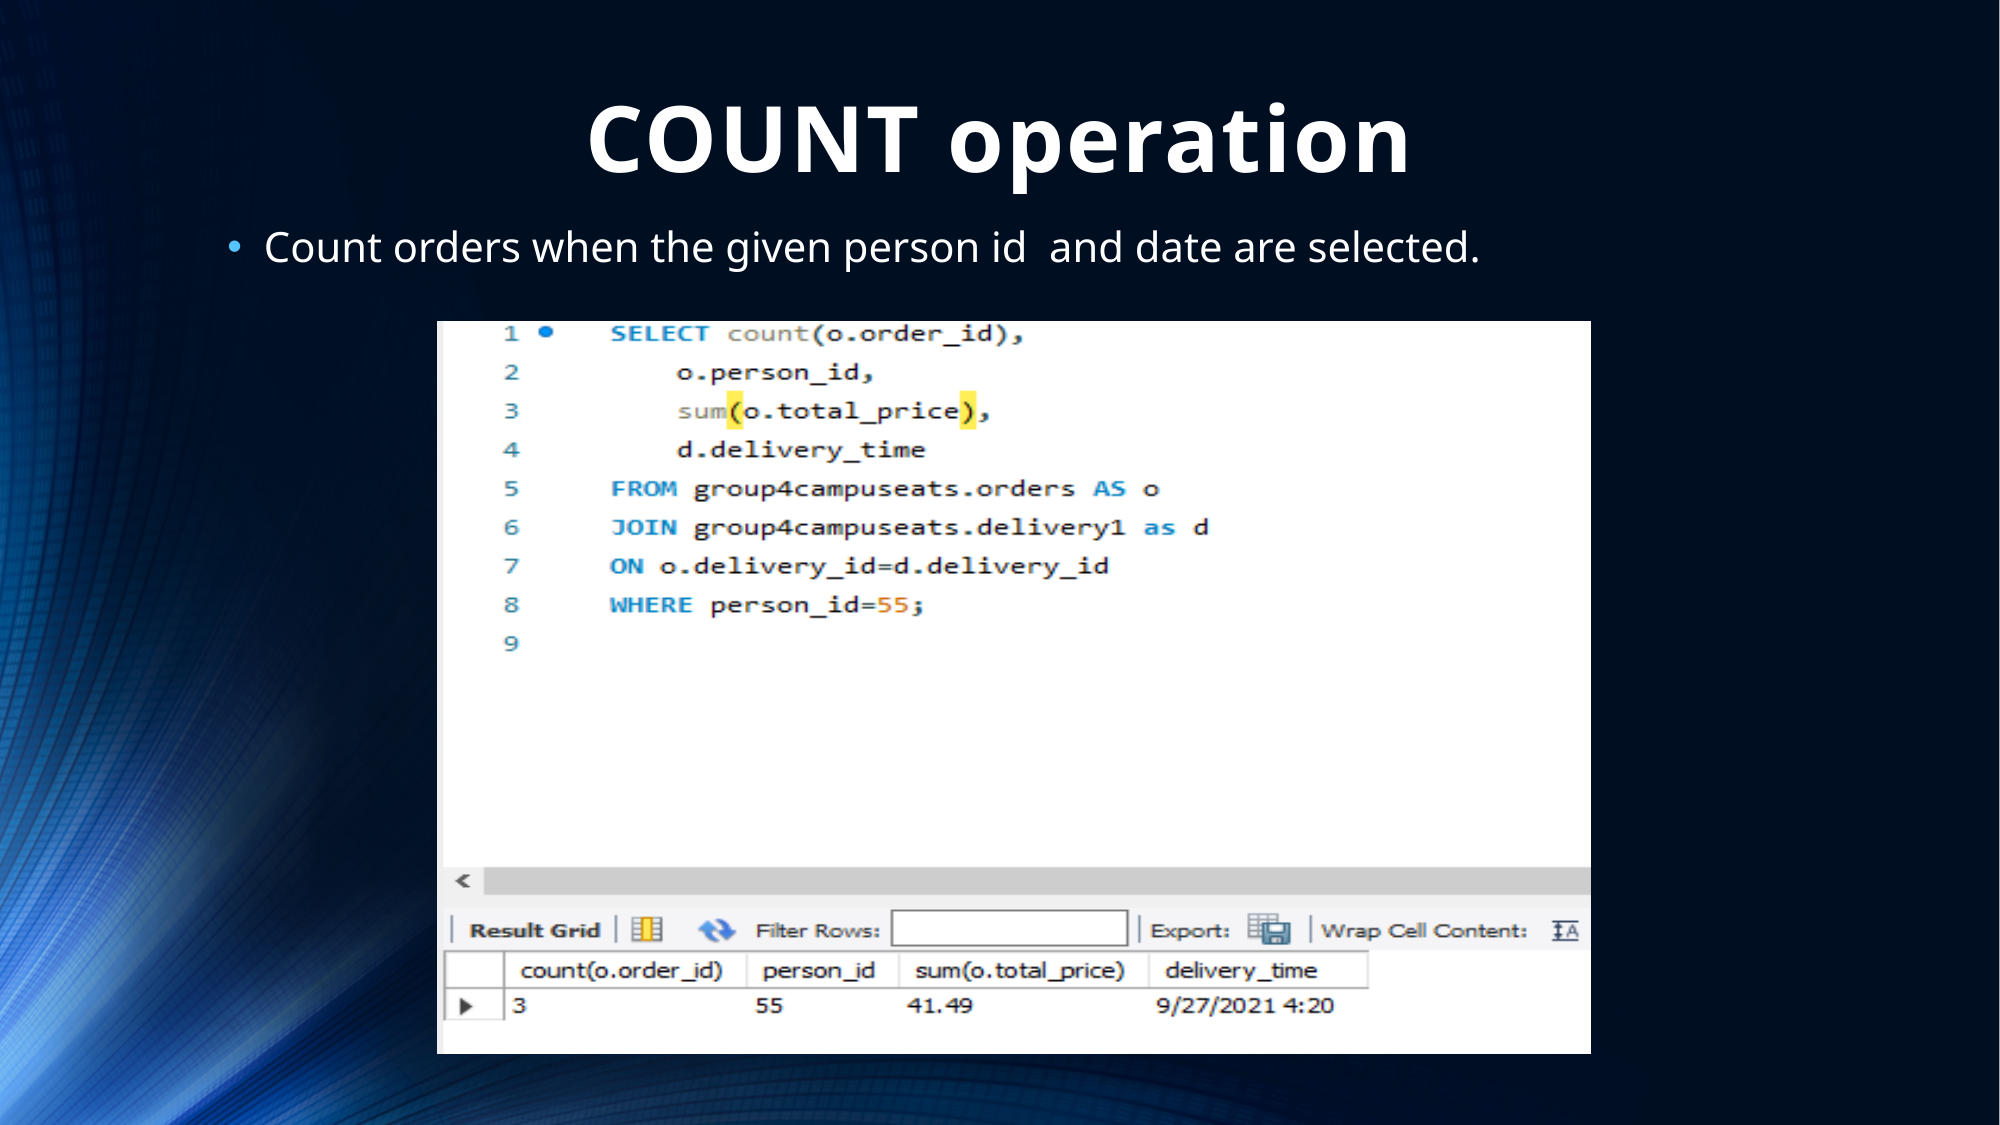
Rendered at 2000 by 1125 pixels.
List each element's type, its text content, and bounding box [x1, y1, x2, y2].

list Count orders when the given person id and date are selected. [212, 131, 1863, 619]
picture [0, 0, 2000, 1125]
title COUNT operation [249, 62, 1750, 131]
